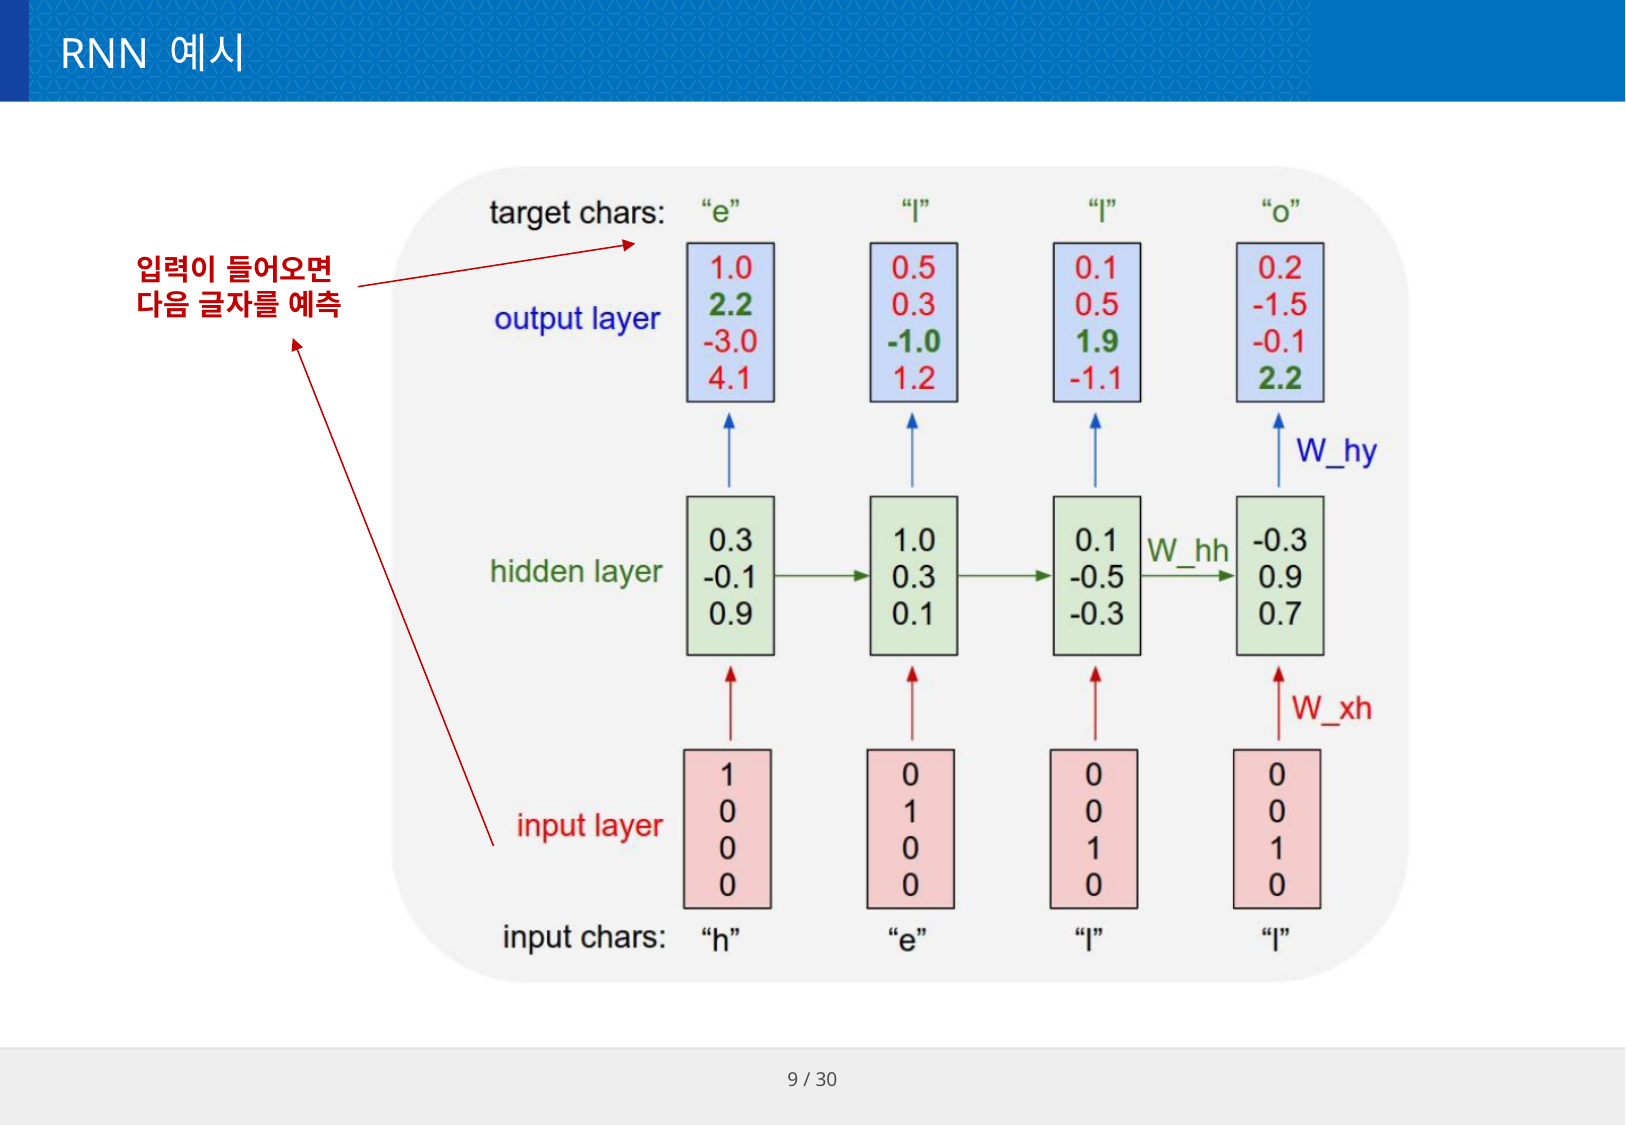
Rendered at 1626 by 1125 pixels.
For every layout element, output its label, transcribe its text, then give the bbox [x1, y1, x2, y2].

title RNN 예시 [44, 19, 943, 81]
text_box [292, 337, 494, 847]
picture [0, 0, 1626, 1125]
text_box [351, 243, 636, 287]
text_box 입력이 들어오면 다음 글자를 예측 [121, 244, 358, 330]
